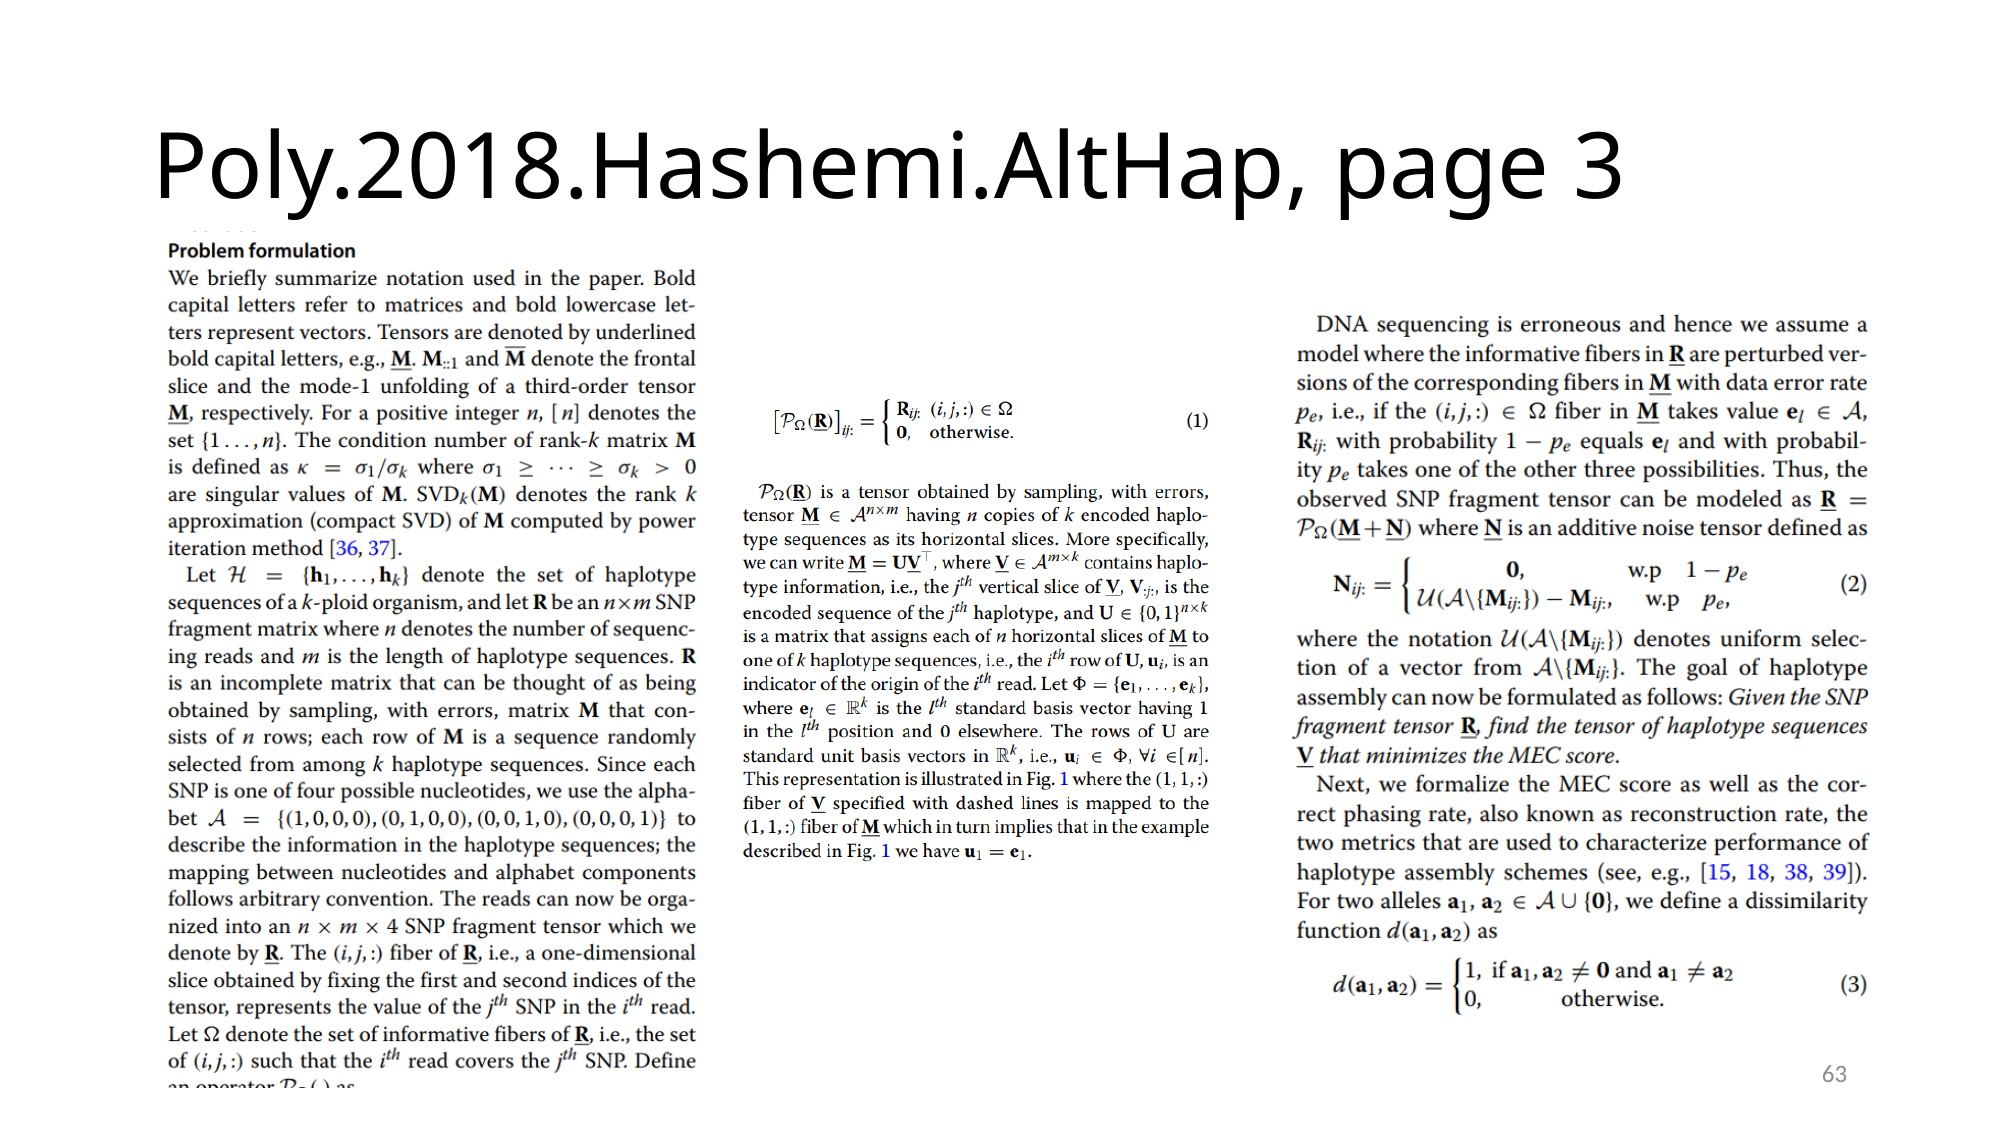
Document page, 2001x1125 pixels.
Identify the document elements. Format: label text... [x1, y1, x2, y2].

slide_number 62 [1412, 1042, 1863, 1103]
picture [1282, 293, 1890, 1027]
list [154, 231, 705, 1089]
picture [740, 392, 1219, 878]
title Poly.2018.Hashemi.AltHap, page 3 [137, 59, 1863, 278]
